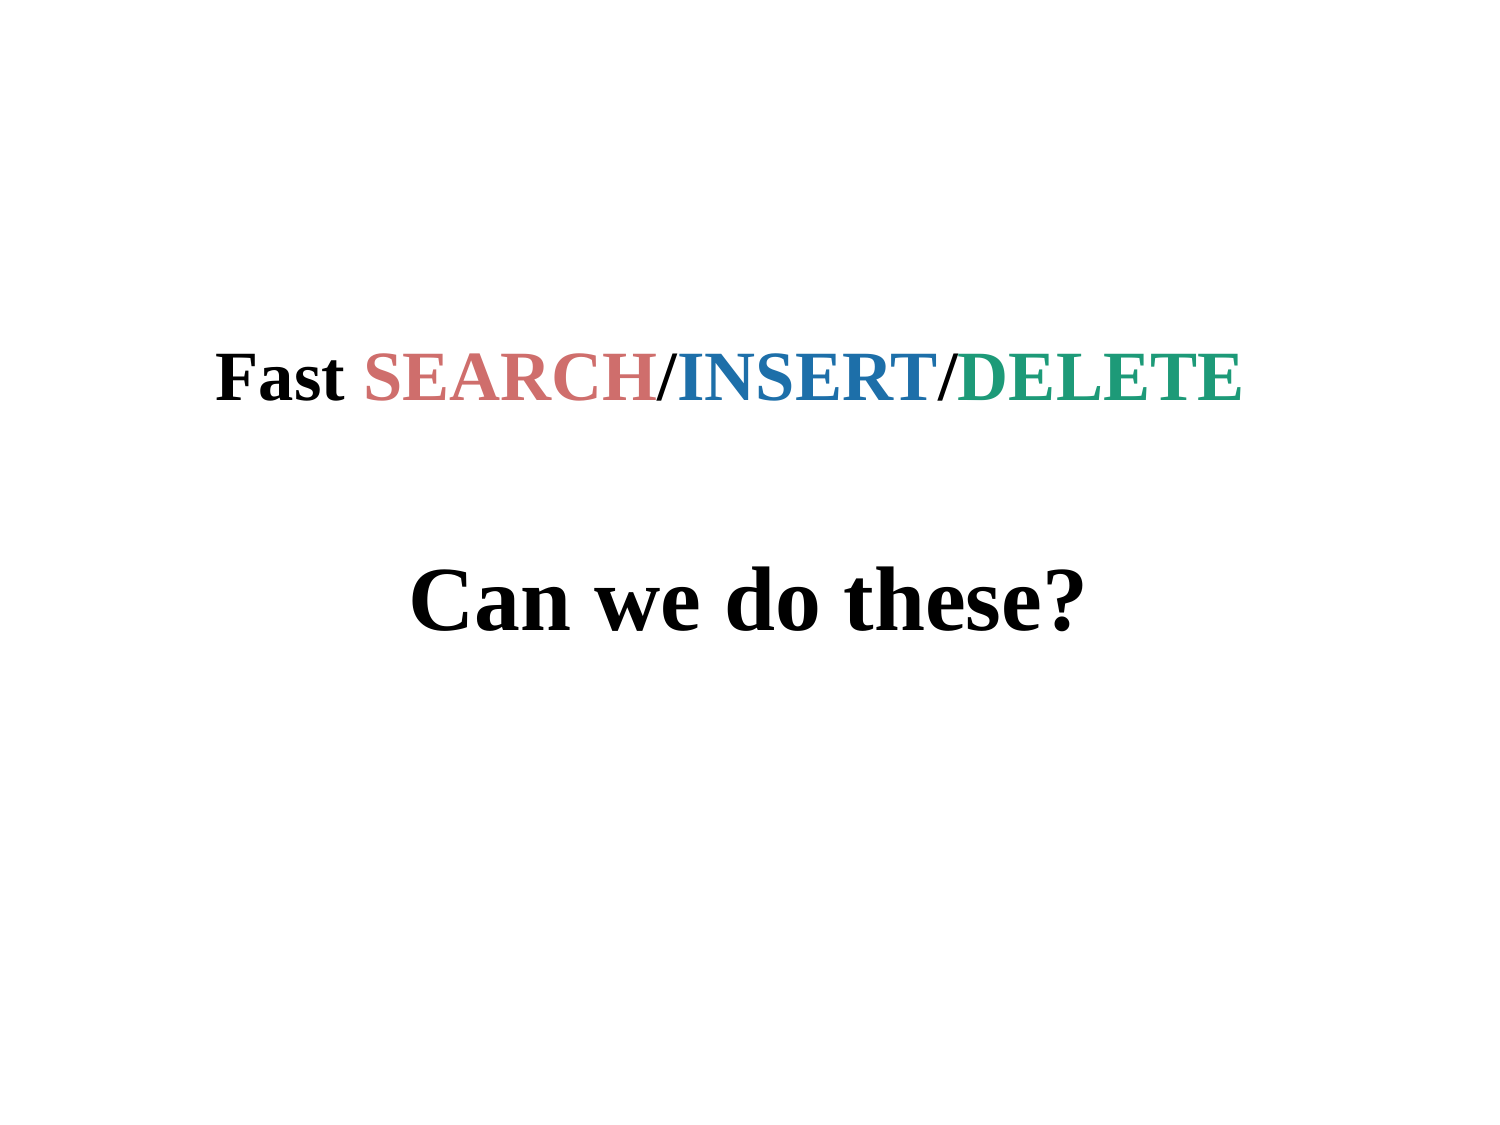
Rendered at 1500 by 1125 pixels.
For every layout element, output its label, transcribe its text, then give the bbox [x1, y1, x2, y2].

text_box Can we do these? [393, 531, 1142, 656]
list Fast SEARCH/INSERT/DELETE [83, 332, 1378, 468]
